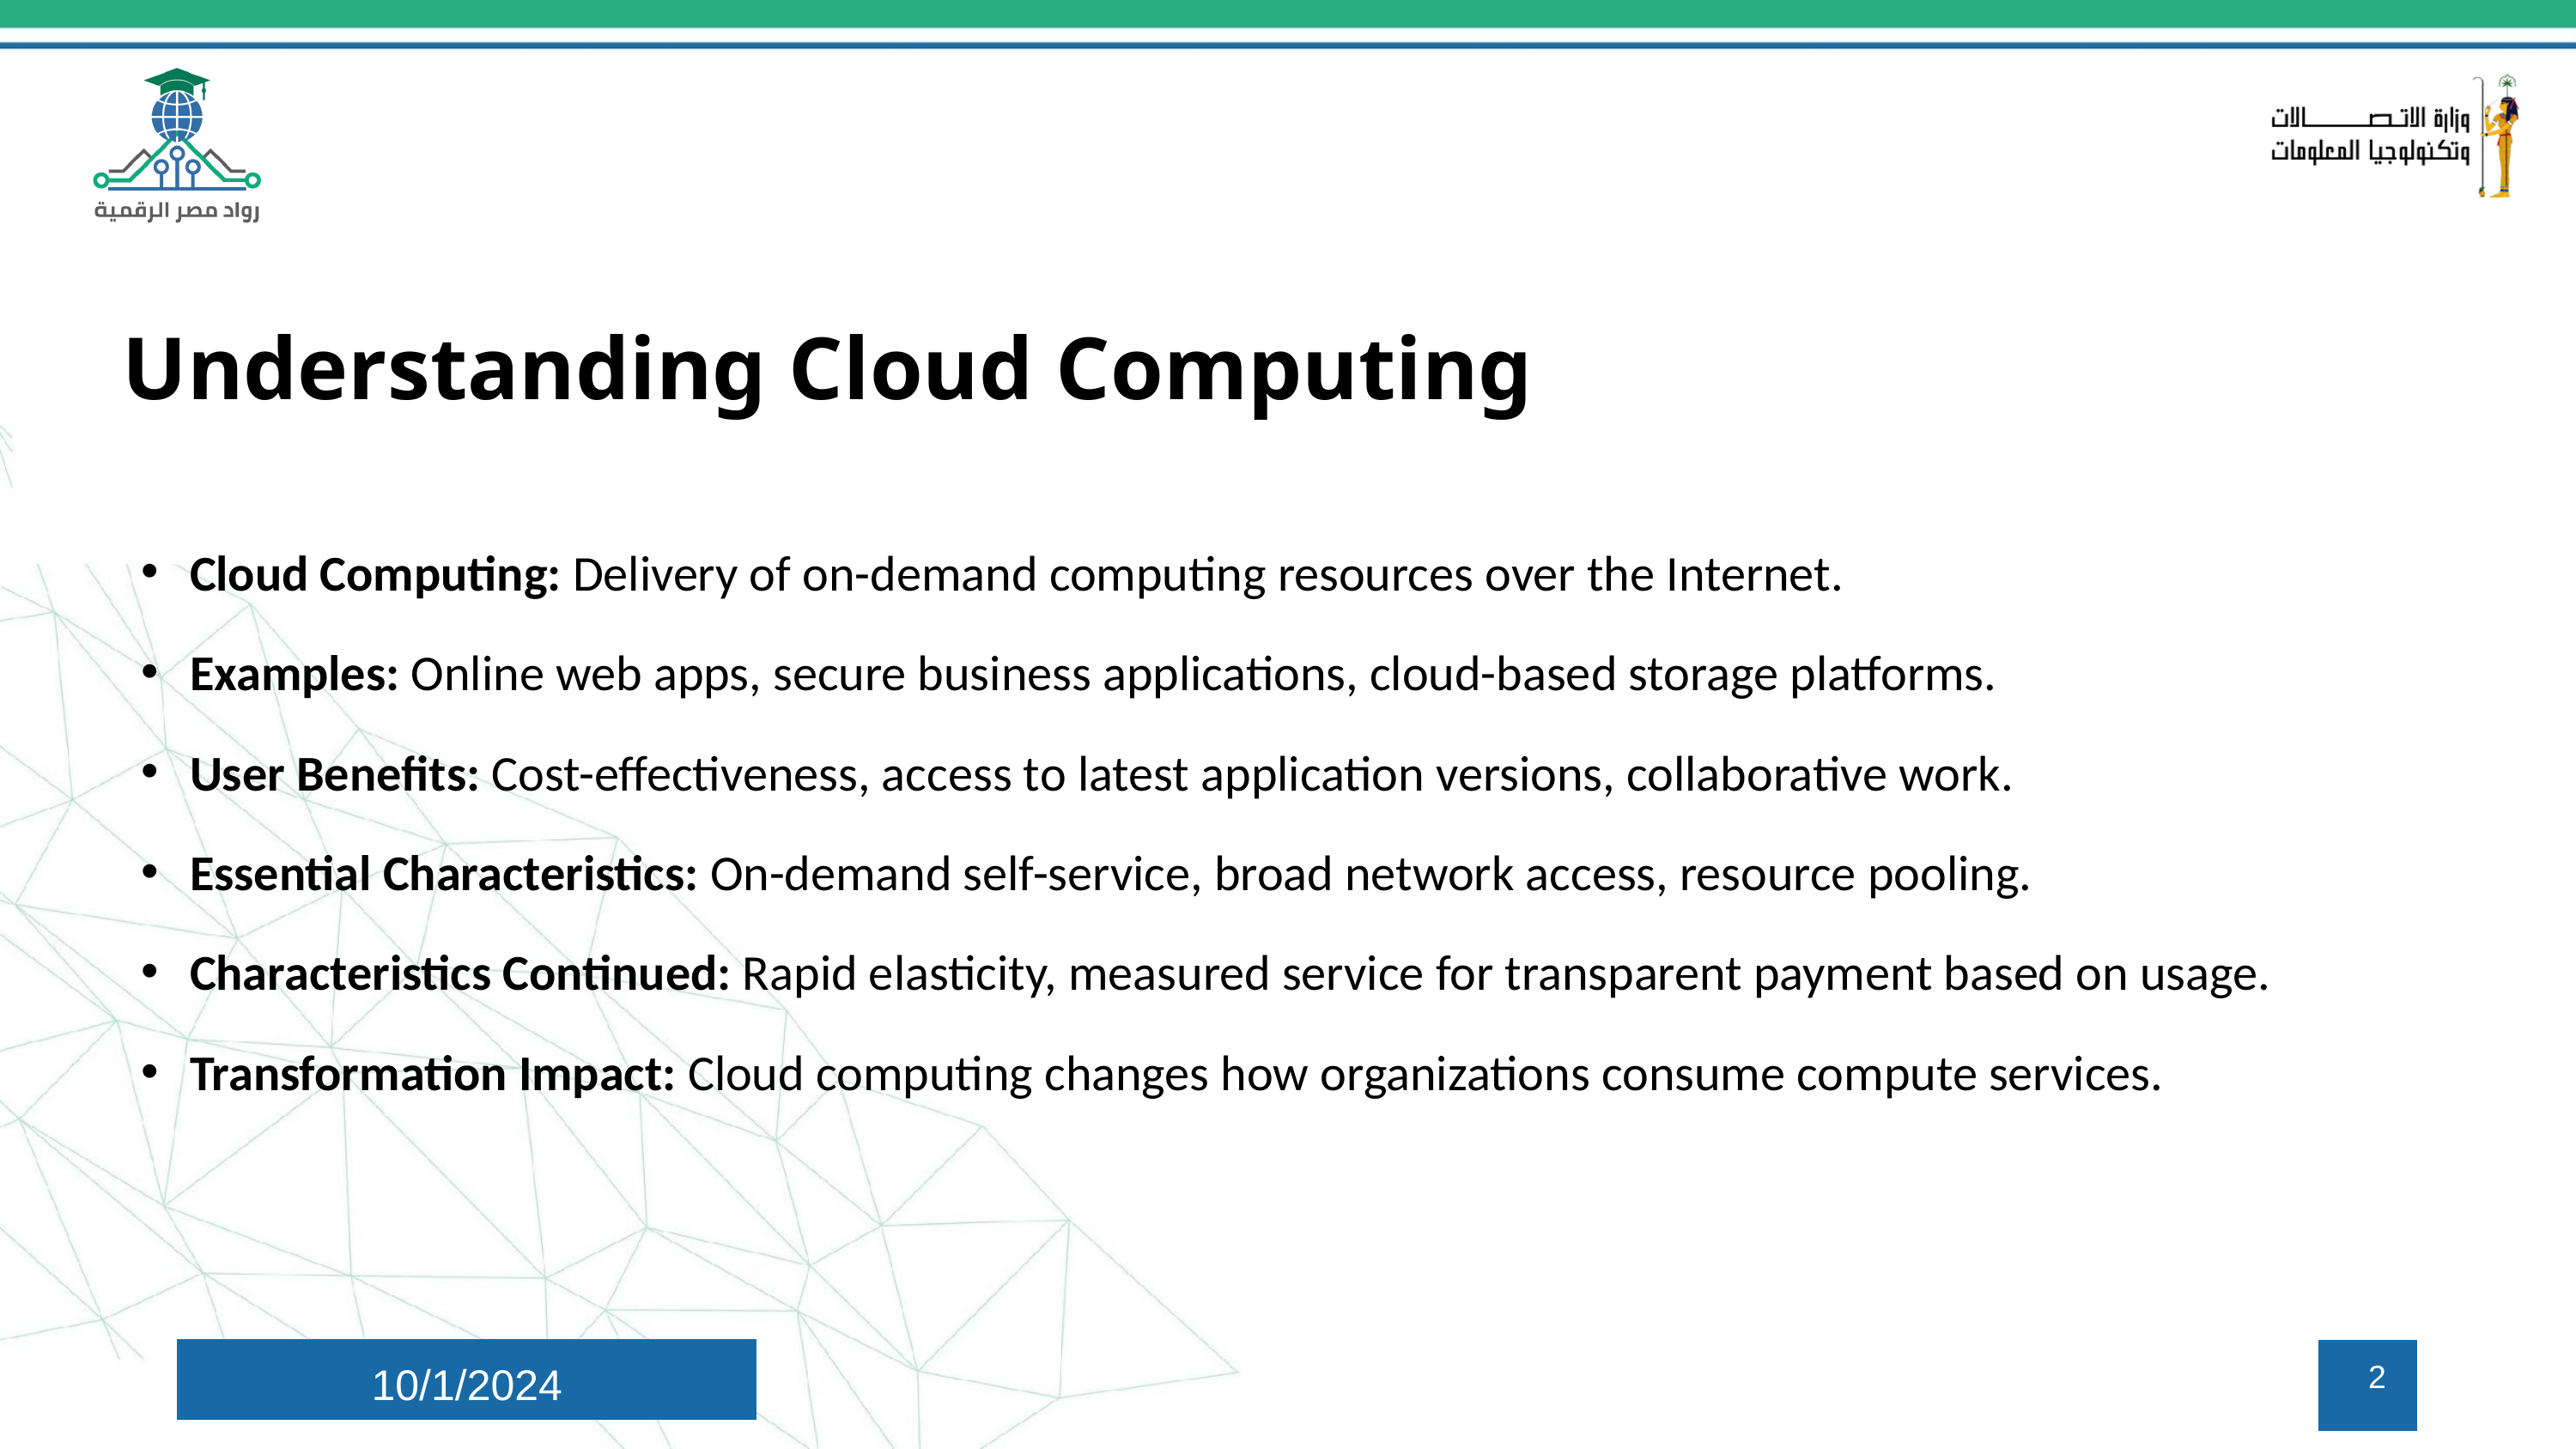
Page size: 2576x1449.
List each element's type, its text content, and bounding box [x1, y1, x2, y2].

picture [0, 0, 2576, 1449]
text_box Understanding Cloud Computing [77, 306, 2399, 423]
list Cloud Computing: Delivery of on-demand computing resources over the Internet. Examples: Online web apps, secure business applications, cloud-based storage platforms. User Benefits: Cost-effectiveness, access to latest application versions, collaborative work. Essential Characteristics: On-demand self-service, broad network access, resource pooling. Characteristics Continued: Rapid elasticity, measured service for transparent payment based on usage. Transformation Impact: Cloud computing changes how organizations consume compute services. [115, 498, 2461, 1293]
